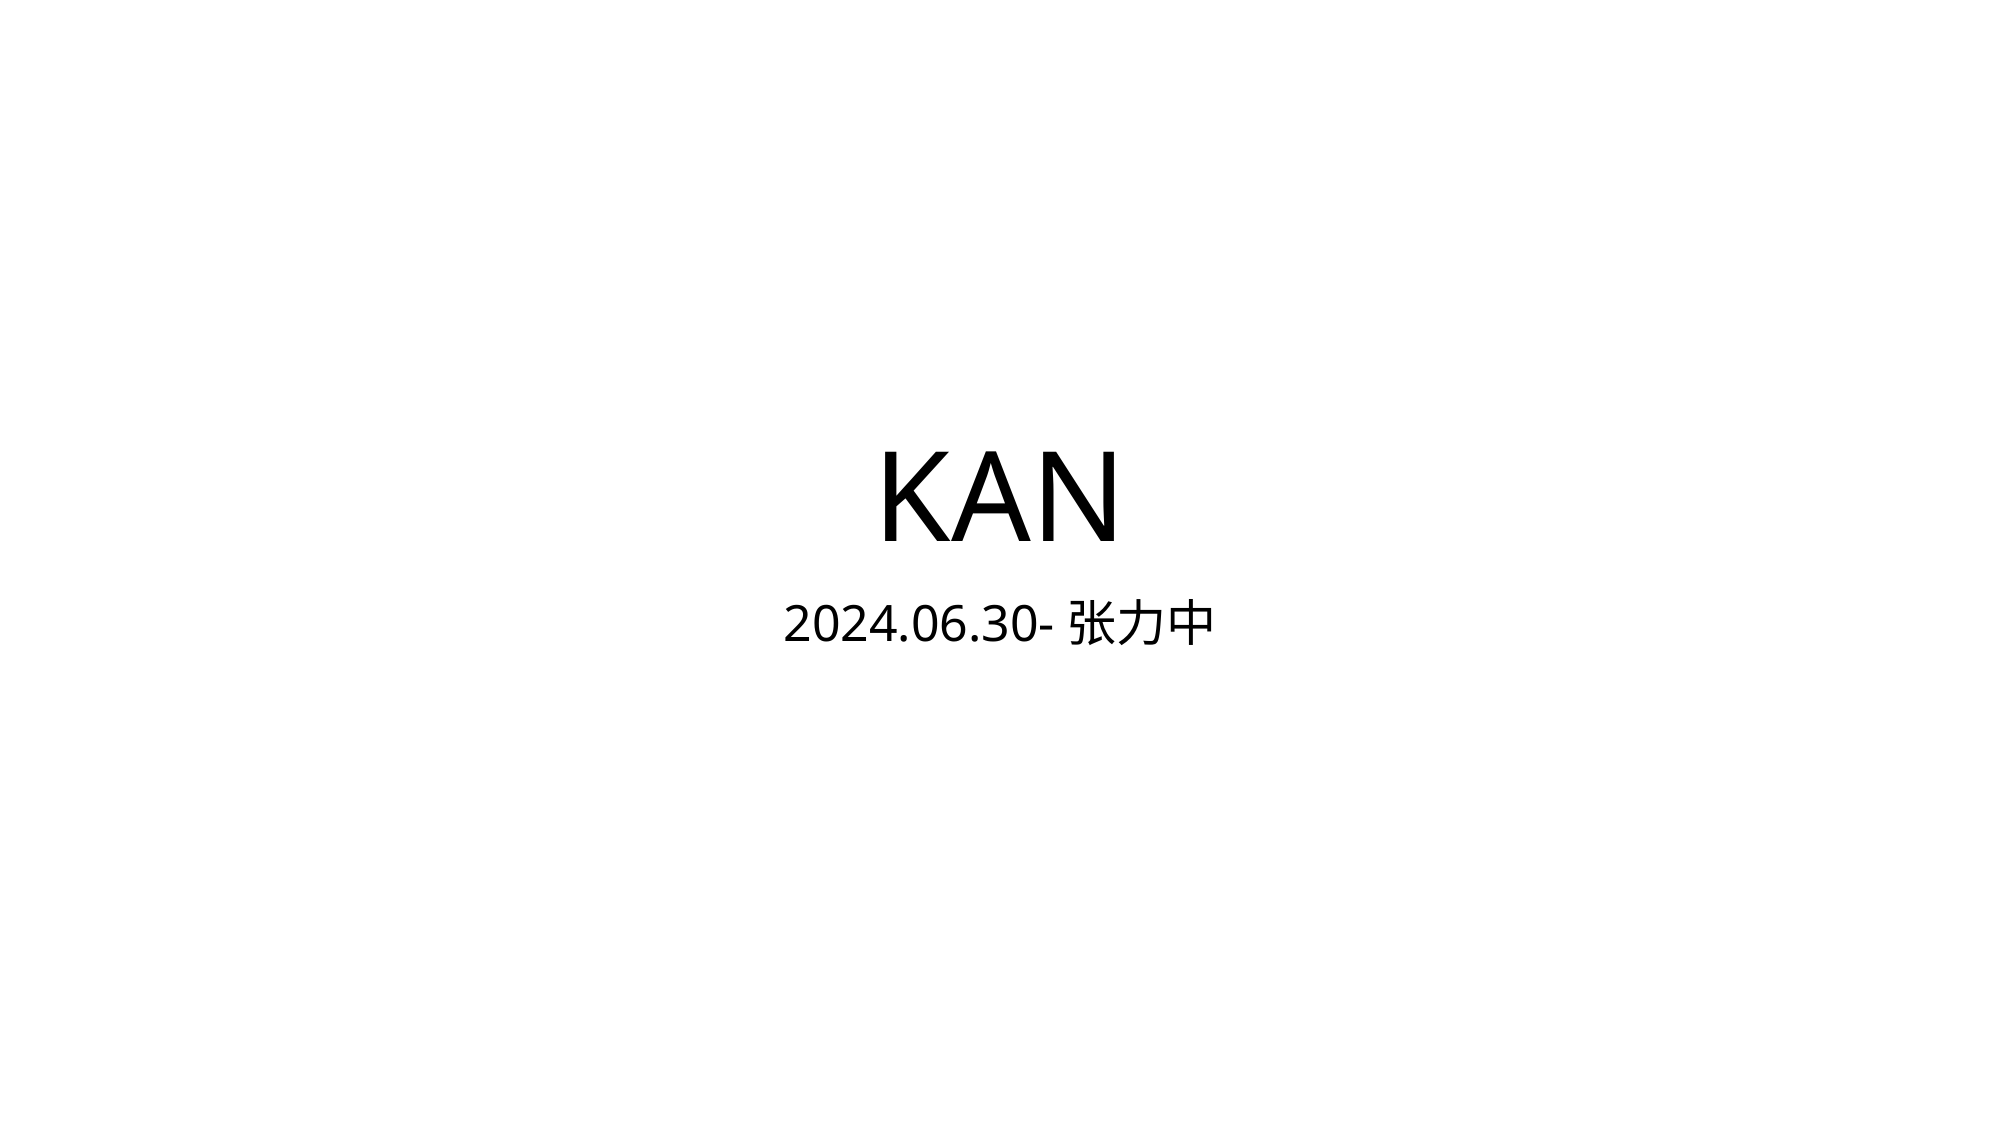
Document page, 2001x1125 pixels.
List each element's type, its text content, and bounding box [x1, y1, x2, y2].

title KAN [249, 184, 1750, 576]
subtitle 2024.06.30-张力中 [249, 590, 1750, 863]
